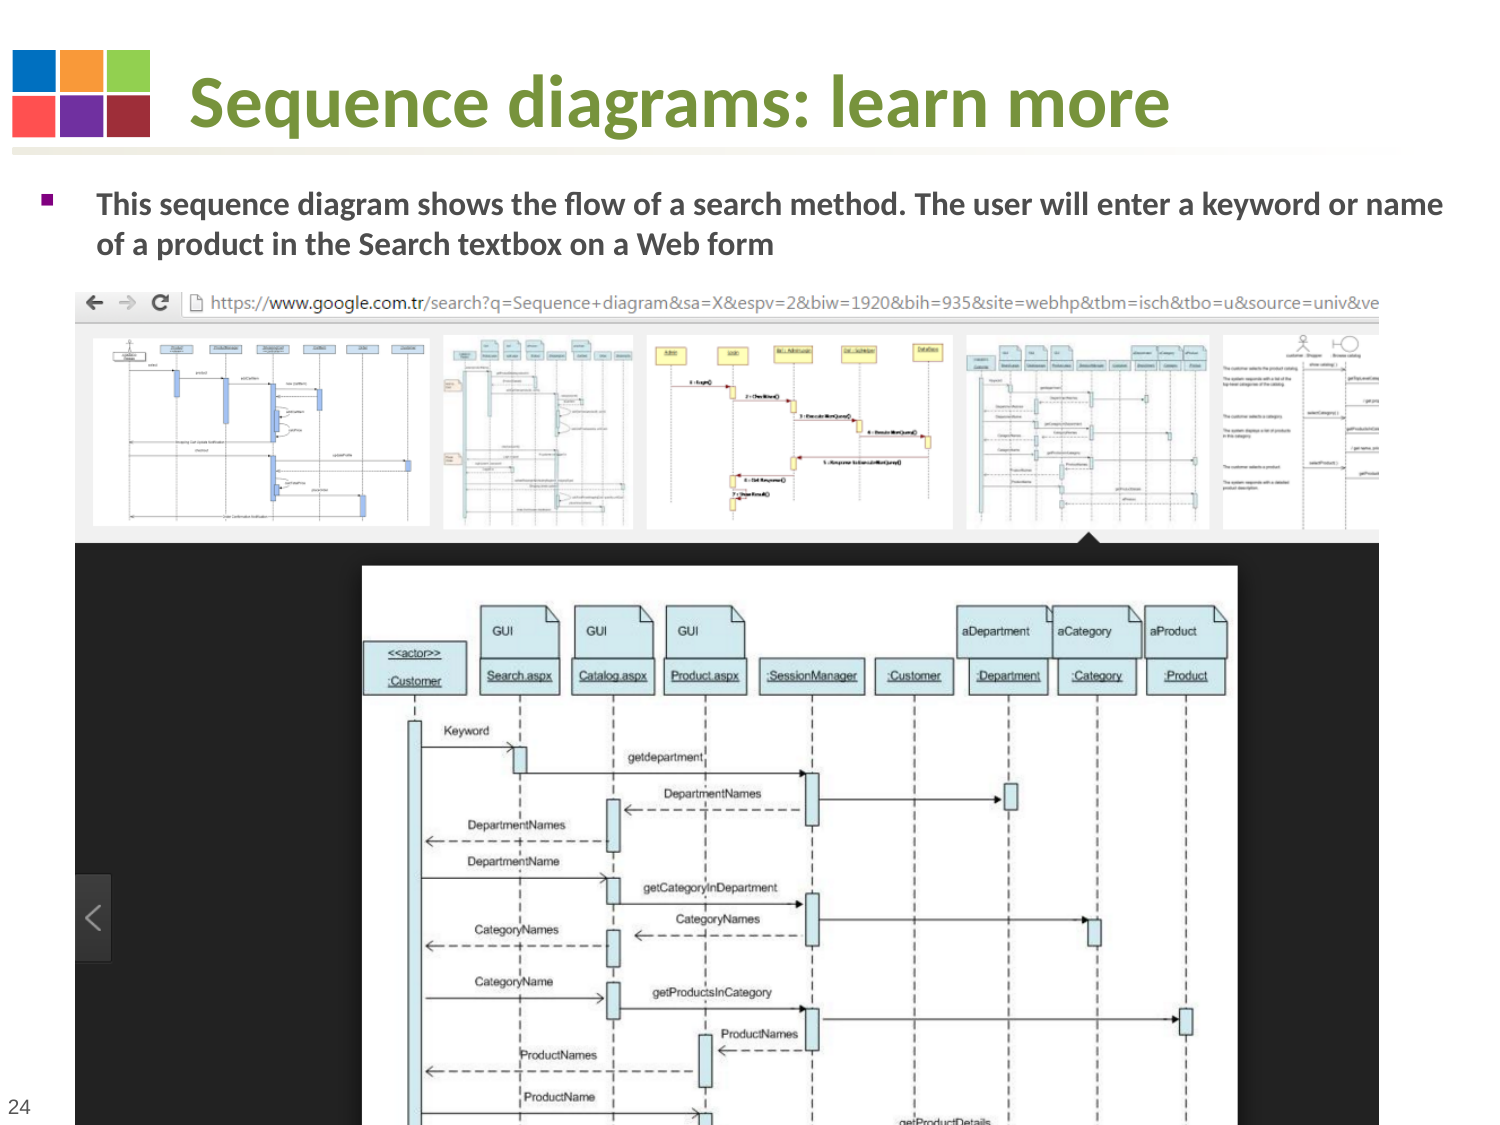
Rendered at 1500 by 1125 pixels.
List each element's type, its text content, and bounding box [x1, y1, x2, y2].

title Sequence diagrams: learn more [174, 47, 1475, 150]
list This sequence diagram shows the flow of a search method. The user will enter a keyword or name of a product in the Search textbox on a Web form [24, 174, 1475, 1088]
picture [74, 292, 1379, 1125]
